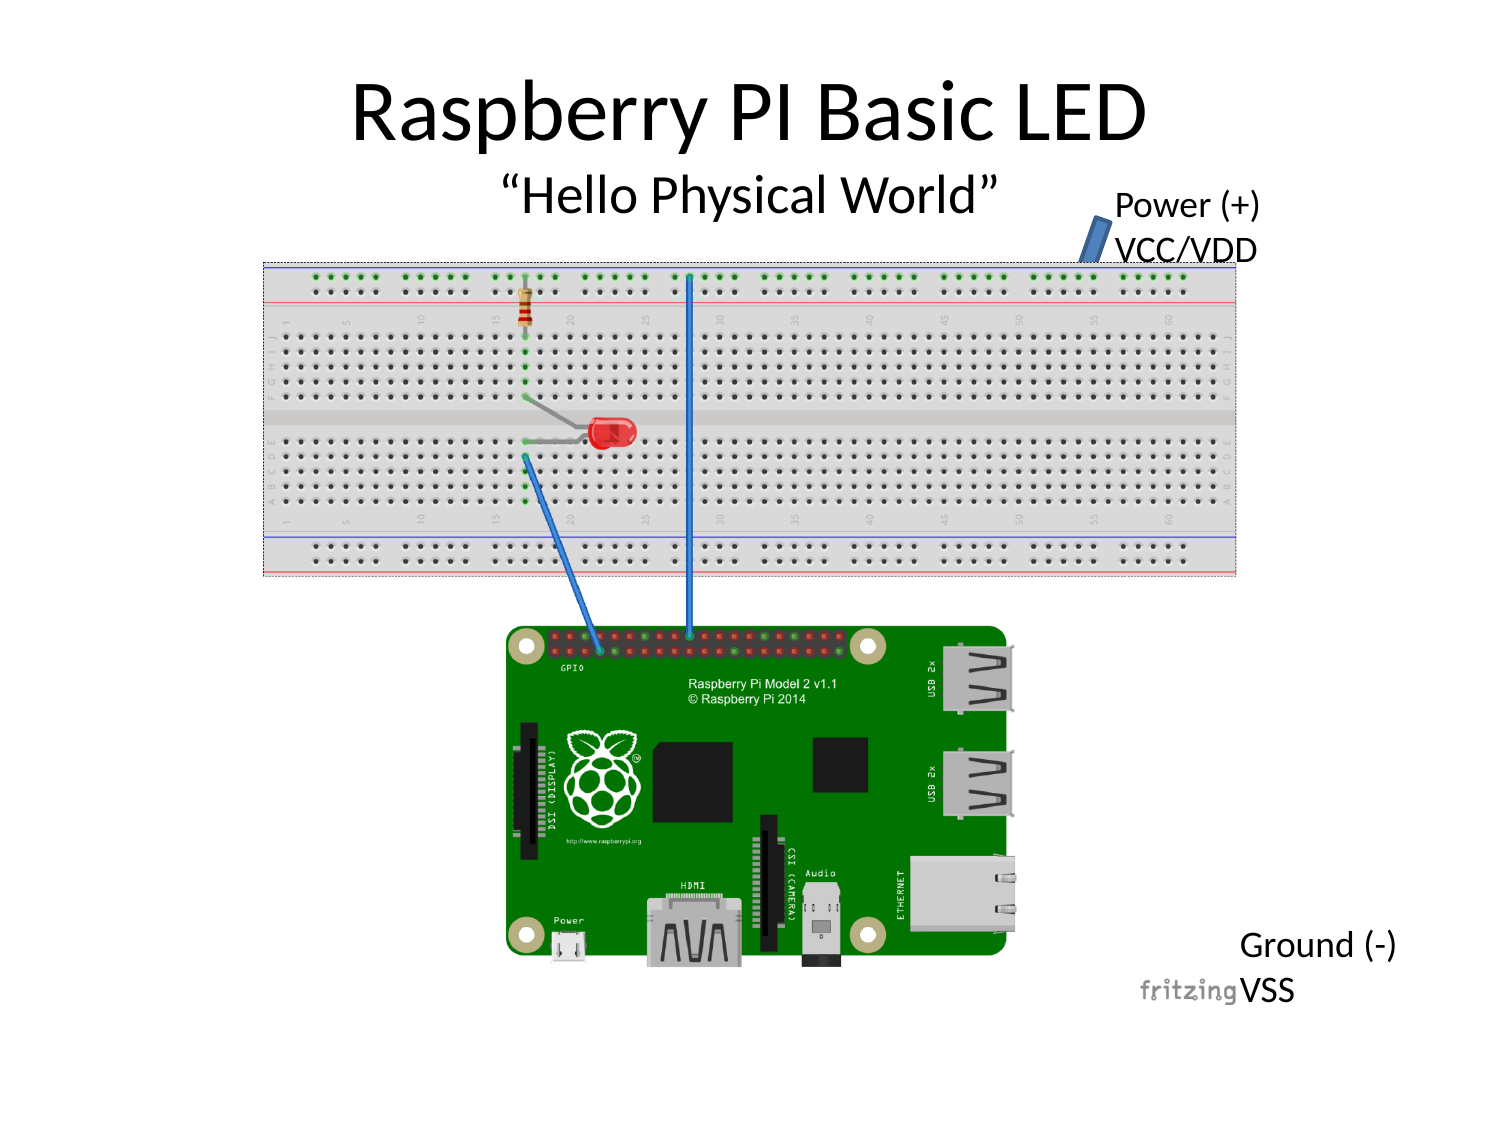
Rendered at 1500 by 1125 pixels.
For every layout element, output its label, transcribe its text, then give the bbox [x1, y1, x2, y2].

text_box Ground (-) VSS [1224, 912, 1425, 1018]
text_box Power (+) VCC/VDD [1100, 172, 1300, 277]
title Raspberry PI Basic LED “Hello Physical World” [75, 45, 1425, 233]
text_box [1078, 215, 1113, 260]
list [262, 262, 1238, 1006]
